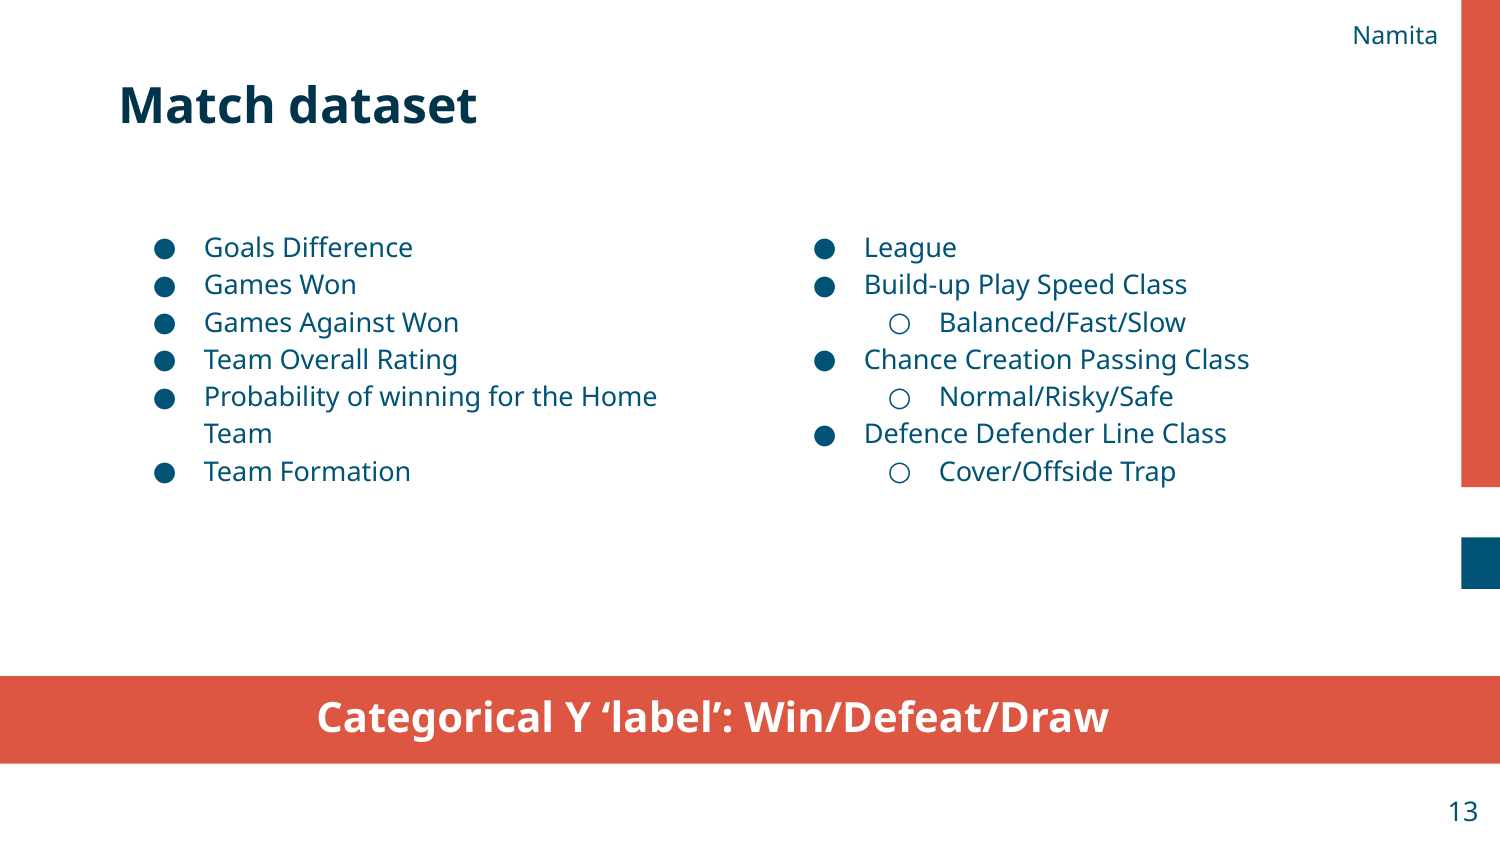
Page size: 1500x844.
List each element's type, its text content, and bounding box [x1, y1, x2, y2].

list League Build-up Play Speed Class Balanced/Fast/Slow Chance Creation Passing Class Normal/Risky/Safe Defence Defender Line Class Cover/Offside Trap [774, 210, 1386, 621]
slide_number 13 [1403, 779, 1494, 844]
text_box [1333, 676, 1500, 764]
title Categorical Y ‘label’: Win/Defeat/Draw [93, 676, 1333, 764]
text_box [0, 676, 93, 764]
list Goals Difference Games Won Games Against Won Team Overall Rating Probability of winning for the Home Team Team Formation [114, 210, 726, 621]
title Match dataset [103, 71, 1427, 136]
subtitle Namita [1036, 6, 1454, 58]
